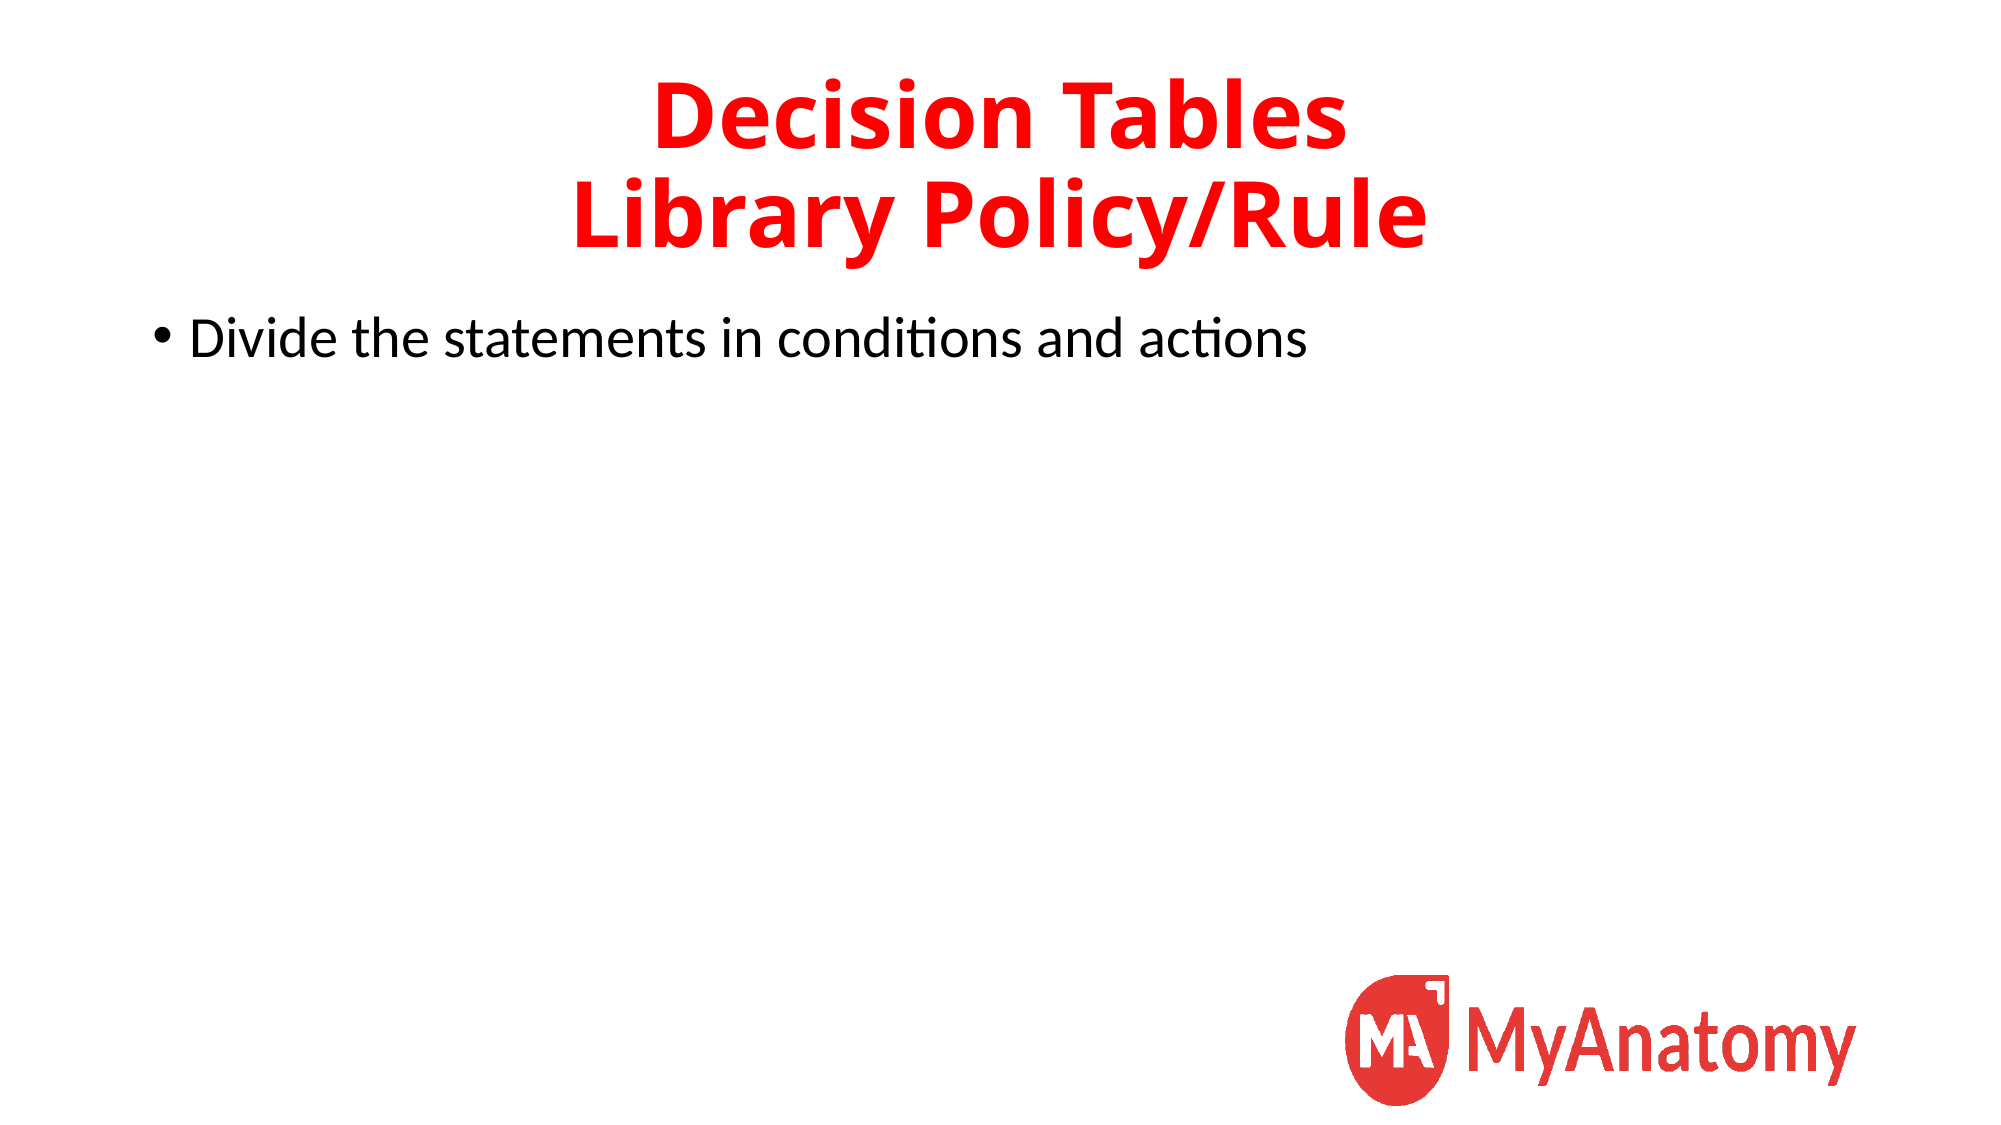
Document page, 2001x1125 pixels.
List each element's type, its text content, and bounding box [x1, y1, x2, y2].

title Decision Tables Library Policy/Rule [137, 59, 1863, 278]
list Divide the statements in conditions and actions [137, 299, 1863, 1014]
picture [1337, 1014, 1863, 1125]
